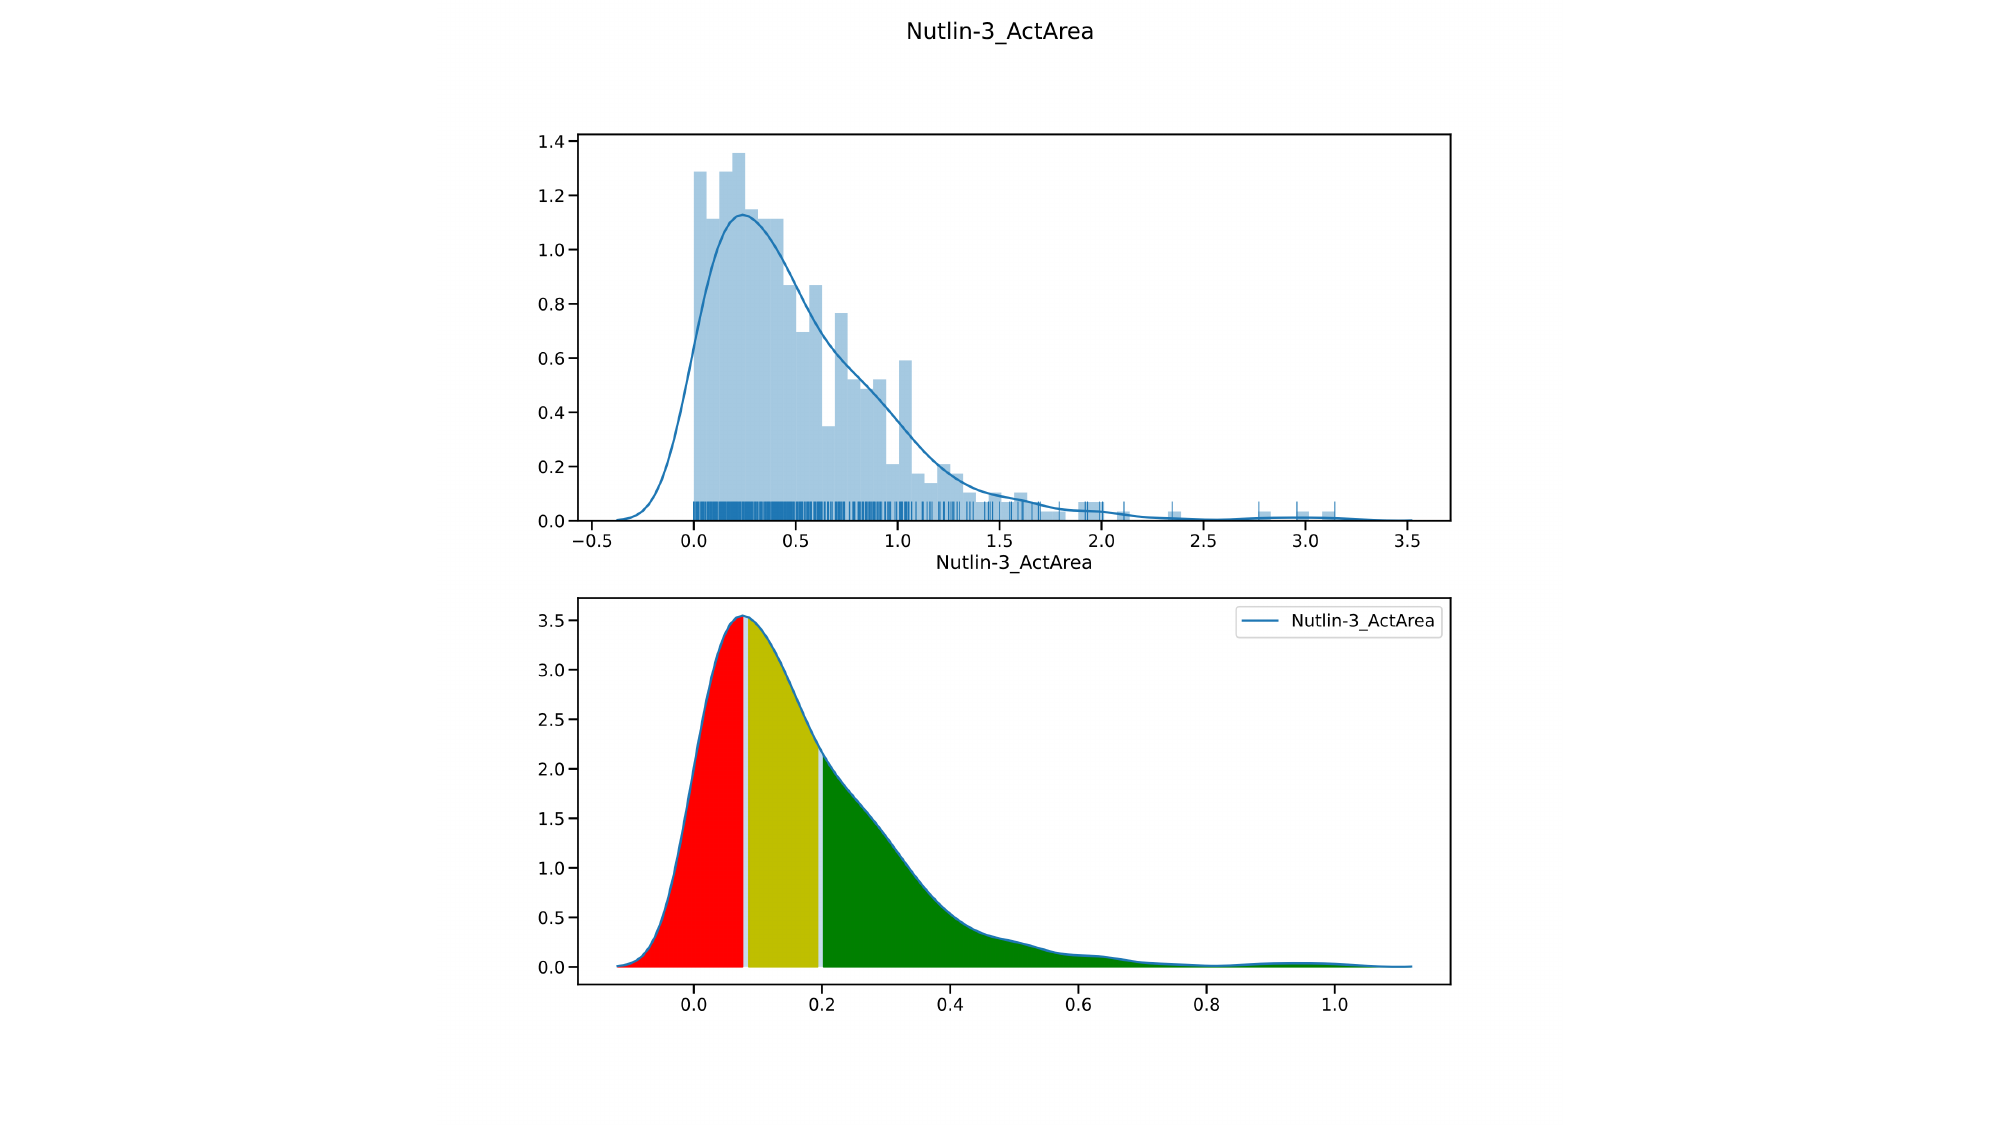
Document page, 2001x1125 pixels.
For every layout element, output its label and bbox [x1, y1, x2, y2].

picture [437, 0, 1563, 1125]
